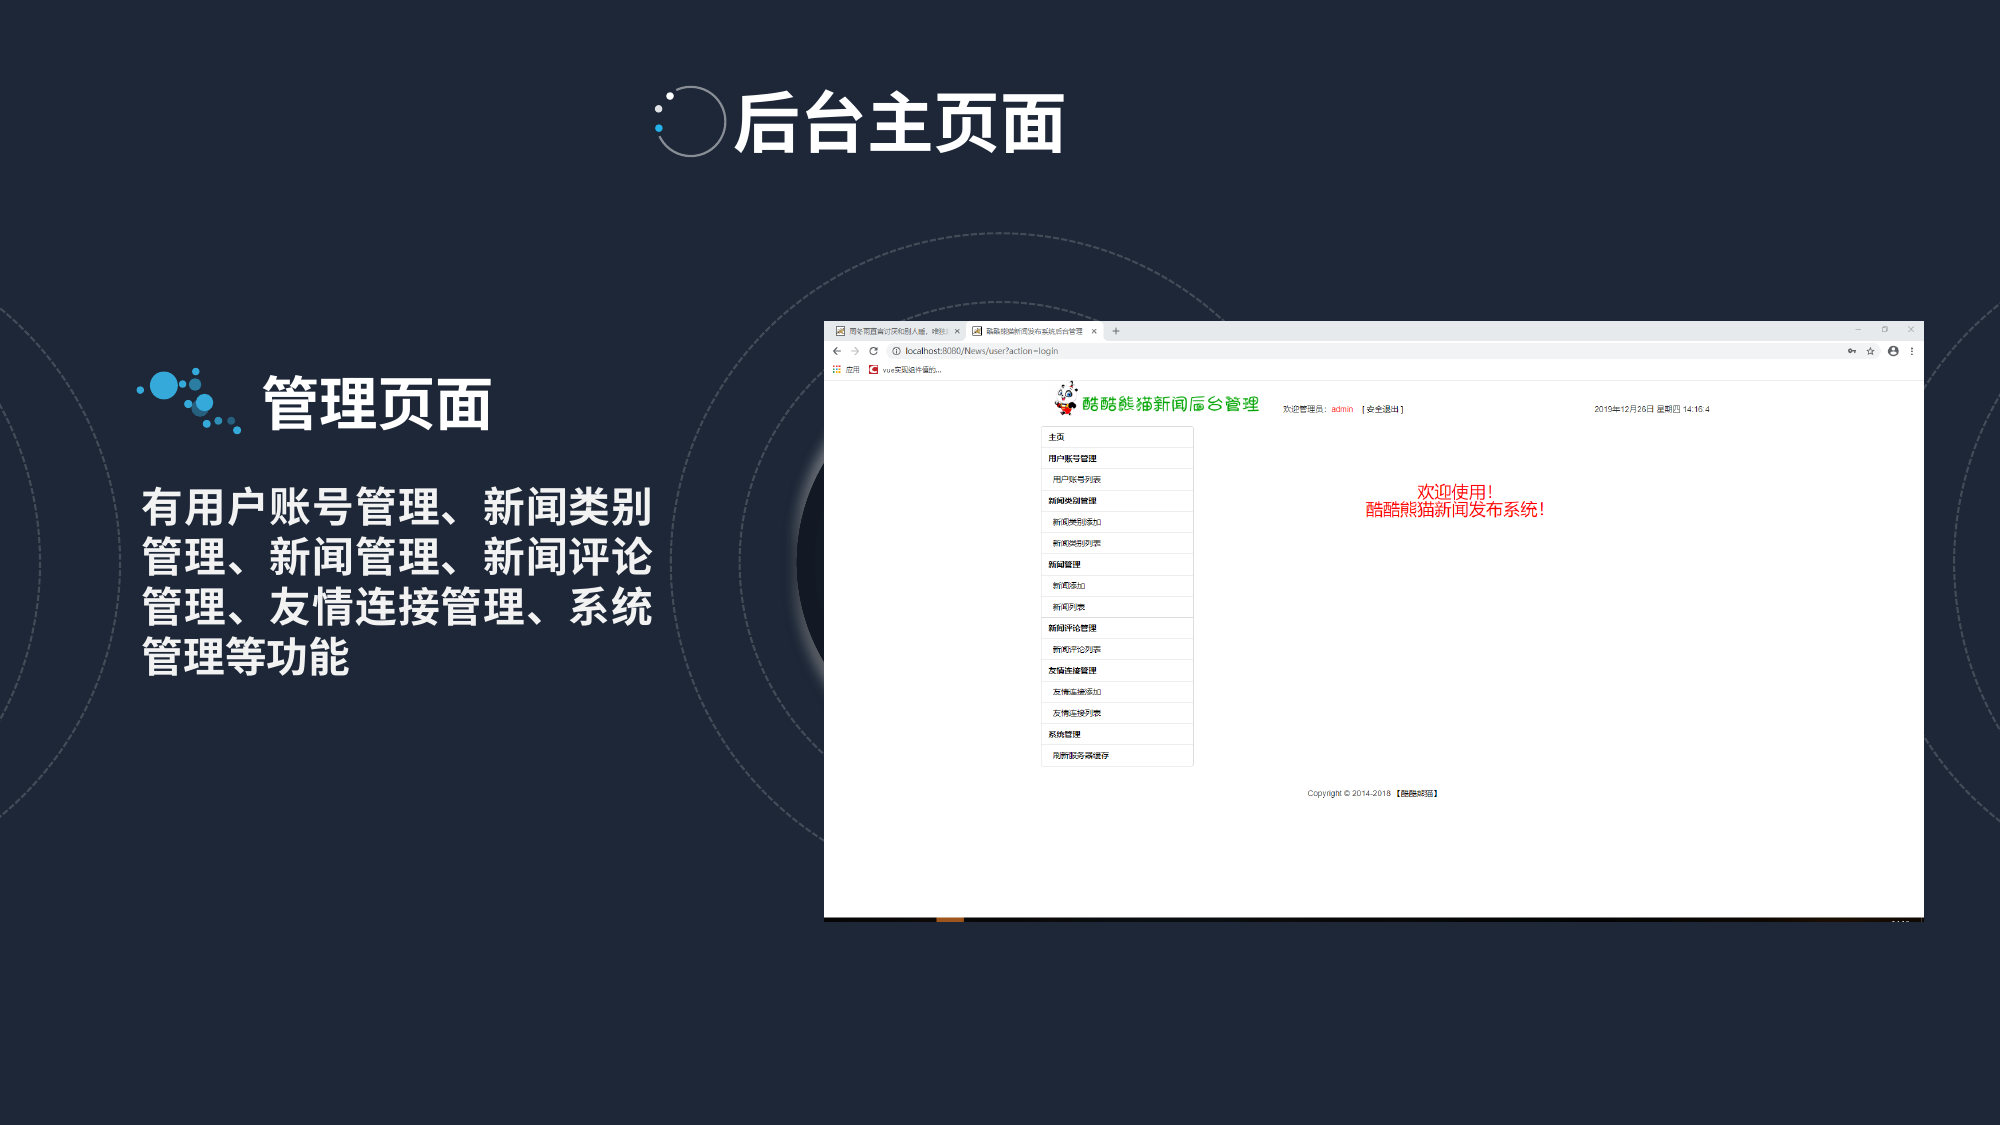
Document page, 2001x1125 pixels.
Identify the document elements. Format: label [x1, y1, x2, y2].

text_box [126, 473, 671, 700]
text_box [654, 73, 1346, 170]
text_box [1874, 233, 2000, 892]
text_box [0, 233, 120, 892]
text_box [136, 359, 551, 446]
picture [824, 321, 1924, 922]
text_box [670, 233, 1330, 892]
